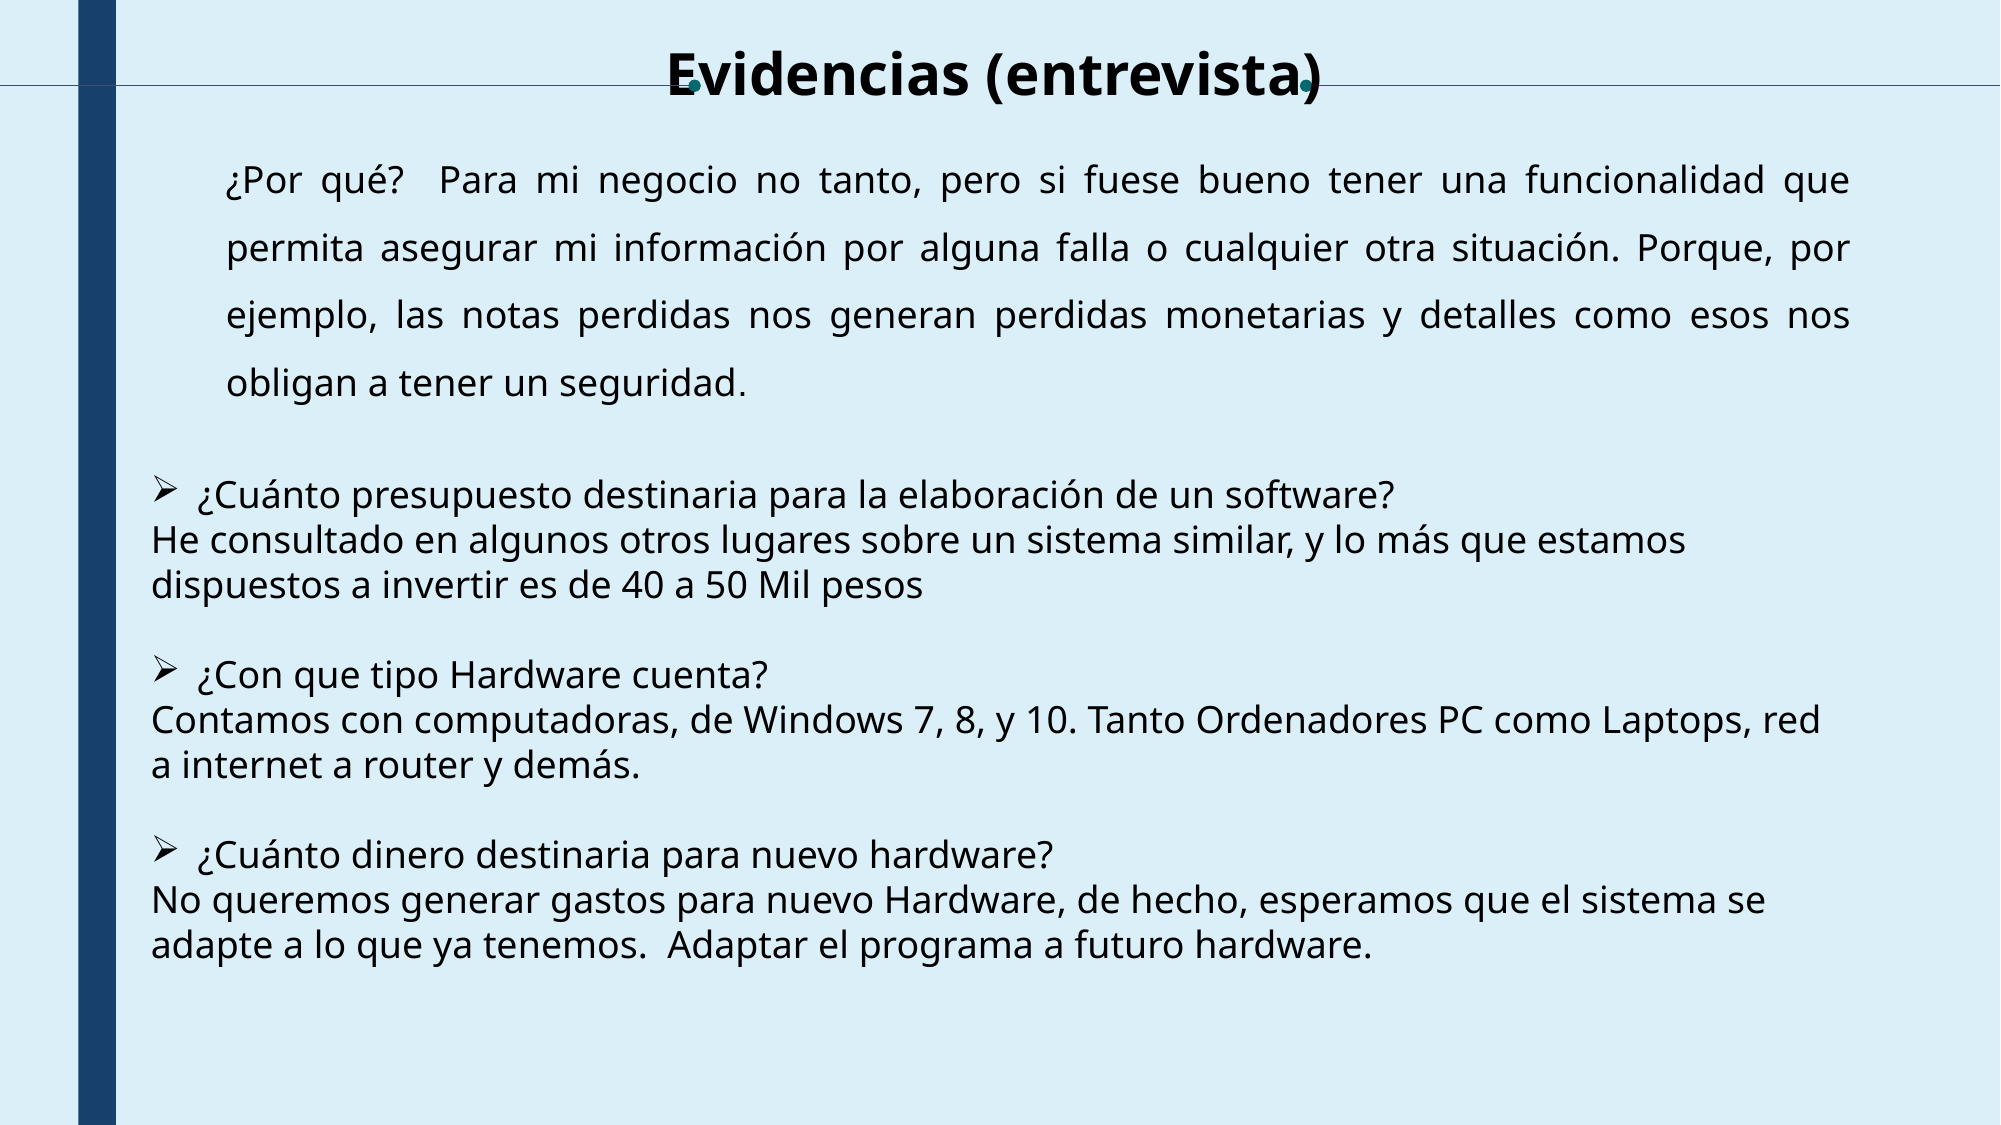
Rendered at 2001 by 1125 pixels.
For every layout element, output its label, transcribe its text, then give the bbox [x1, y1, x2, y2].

text_box Evidencias (entrevista) [39, 45, 1964, 279]
text_box ¿Por qué? Para mi negocio no tanto, pero si fuese bueno tener una funcionalidad que permita asegurar mi información por alguna falla o cualquier otra situación. Porque, por ejemplo, las notas perdidas nos generan perdidas monetarias y detalles como esos nos obligan a tener un seguridad. ¿Cuánto presupuesto destinaria para la elaboración de un software? He consultado en algunos otros lugares sobre un sistema similar, y lo más que estamos dispuestos a invertir es de 40 a 50 Mil pesos ¿Con que tipo Hardware cuenta? Contamos con computadoras, de Windows 7, 8, y 10. Tanto Ordenadores PC como Laptops, red a internet a router y demás. ¿Cuánto dinero destinaria para nuevo hardware? No queremos generar gastos para nuevo Hardware, de hecho, esperamos que el sistema se adapte a lo que ya tenemos. Adaptar el programa a futuro hardware. [136, 126, 1867, 1042]
